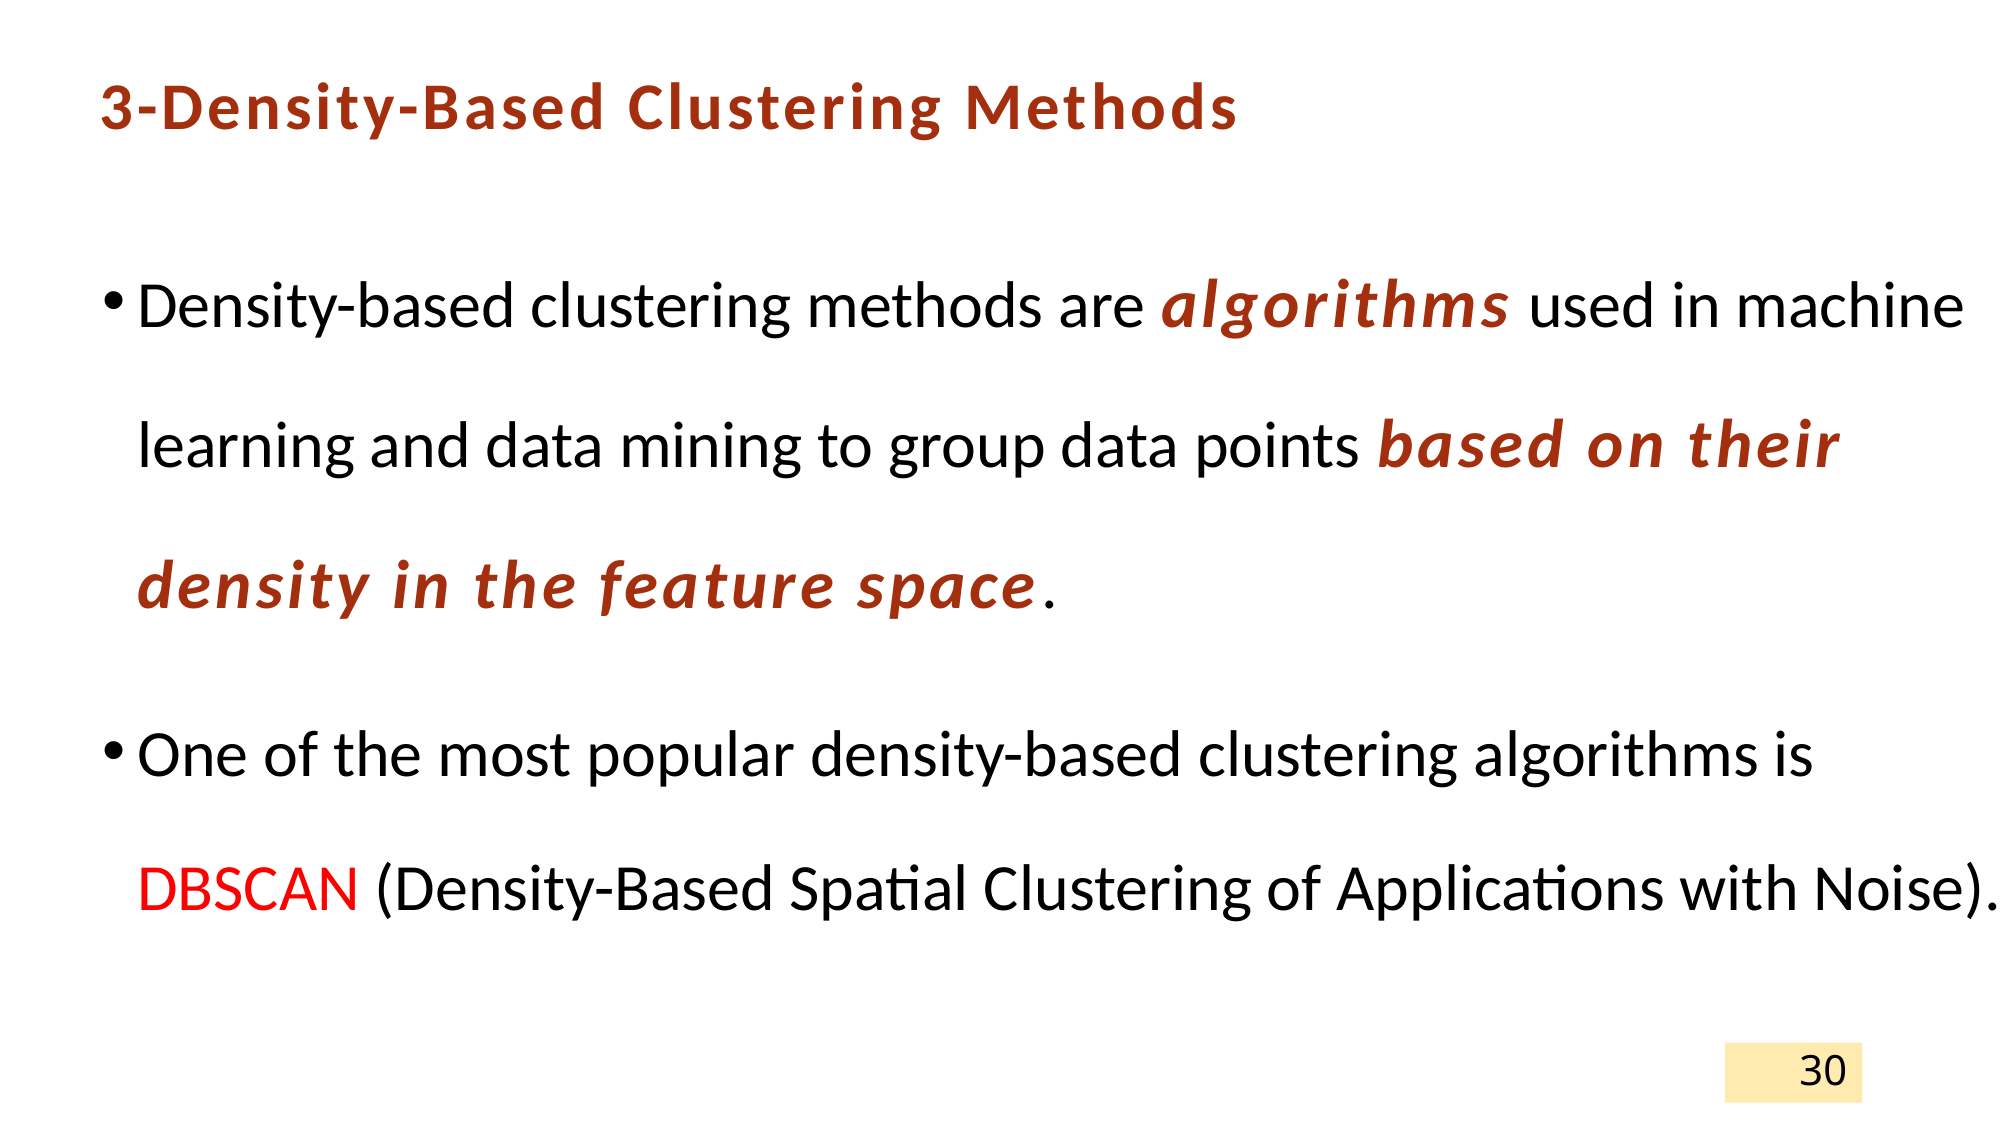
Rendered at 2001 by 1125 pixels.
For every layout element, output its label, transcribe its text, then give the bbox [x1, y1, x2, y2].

slide_number 30 [1725, 1042, 1863, 1103]
title 3-Density-Based Clustering Methods [84, 50, 1497, 166]
list Density-based clustering methods are algorithms used in machine learning and data mining to group data points based on their density in the feature space. One of the most popular density-based clustering algorithms is DBSCAN (Density-Based Spatial Clustering of Applications with Noise). [87, 192, 2000, 1043]
